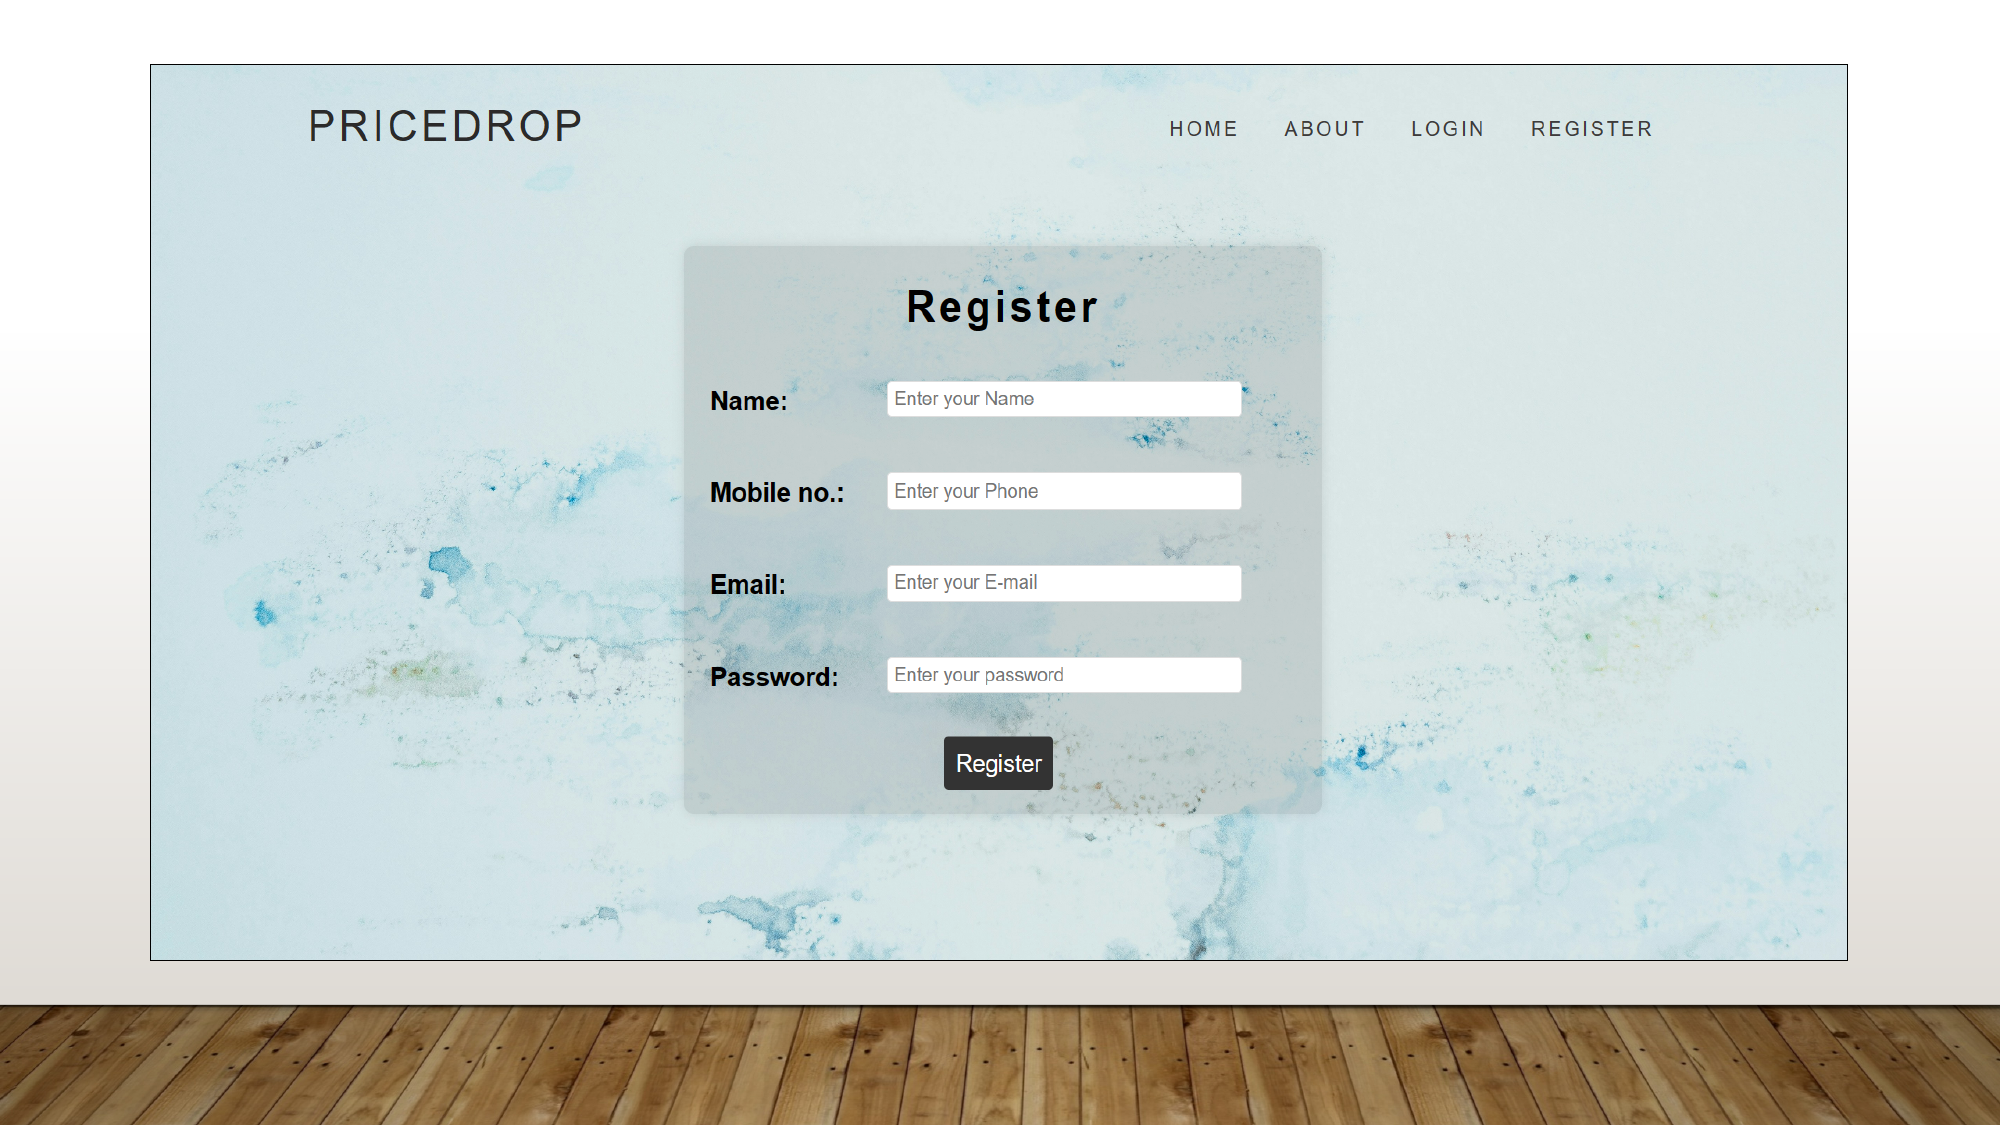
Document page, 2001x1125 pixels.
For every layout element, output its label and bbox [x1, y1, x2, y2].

picture [0, 1005, 2000, 1125]
picture [149, 64, 1848, 961]
